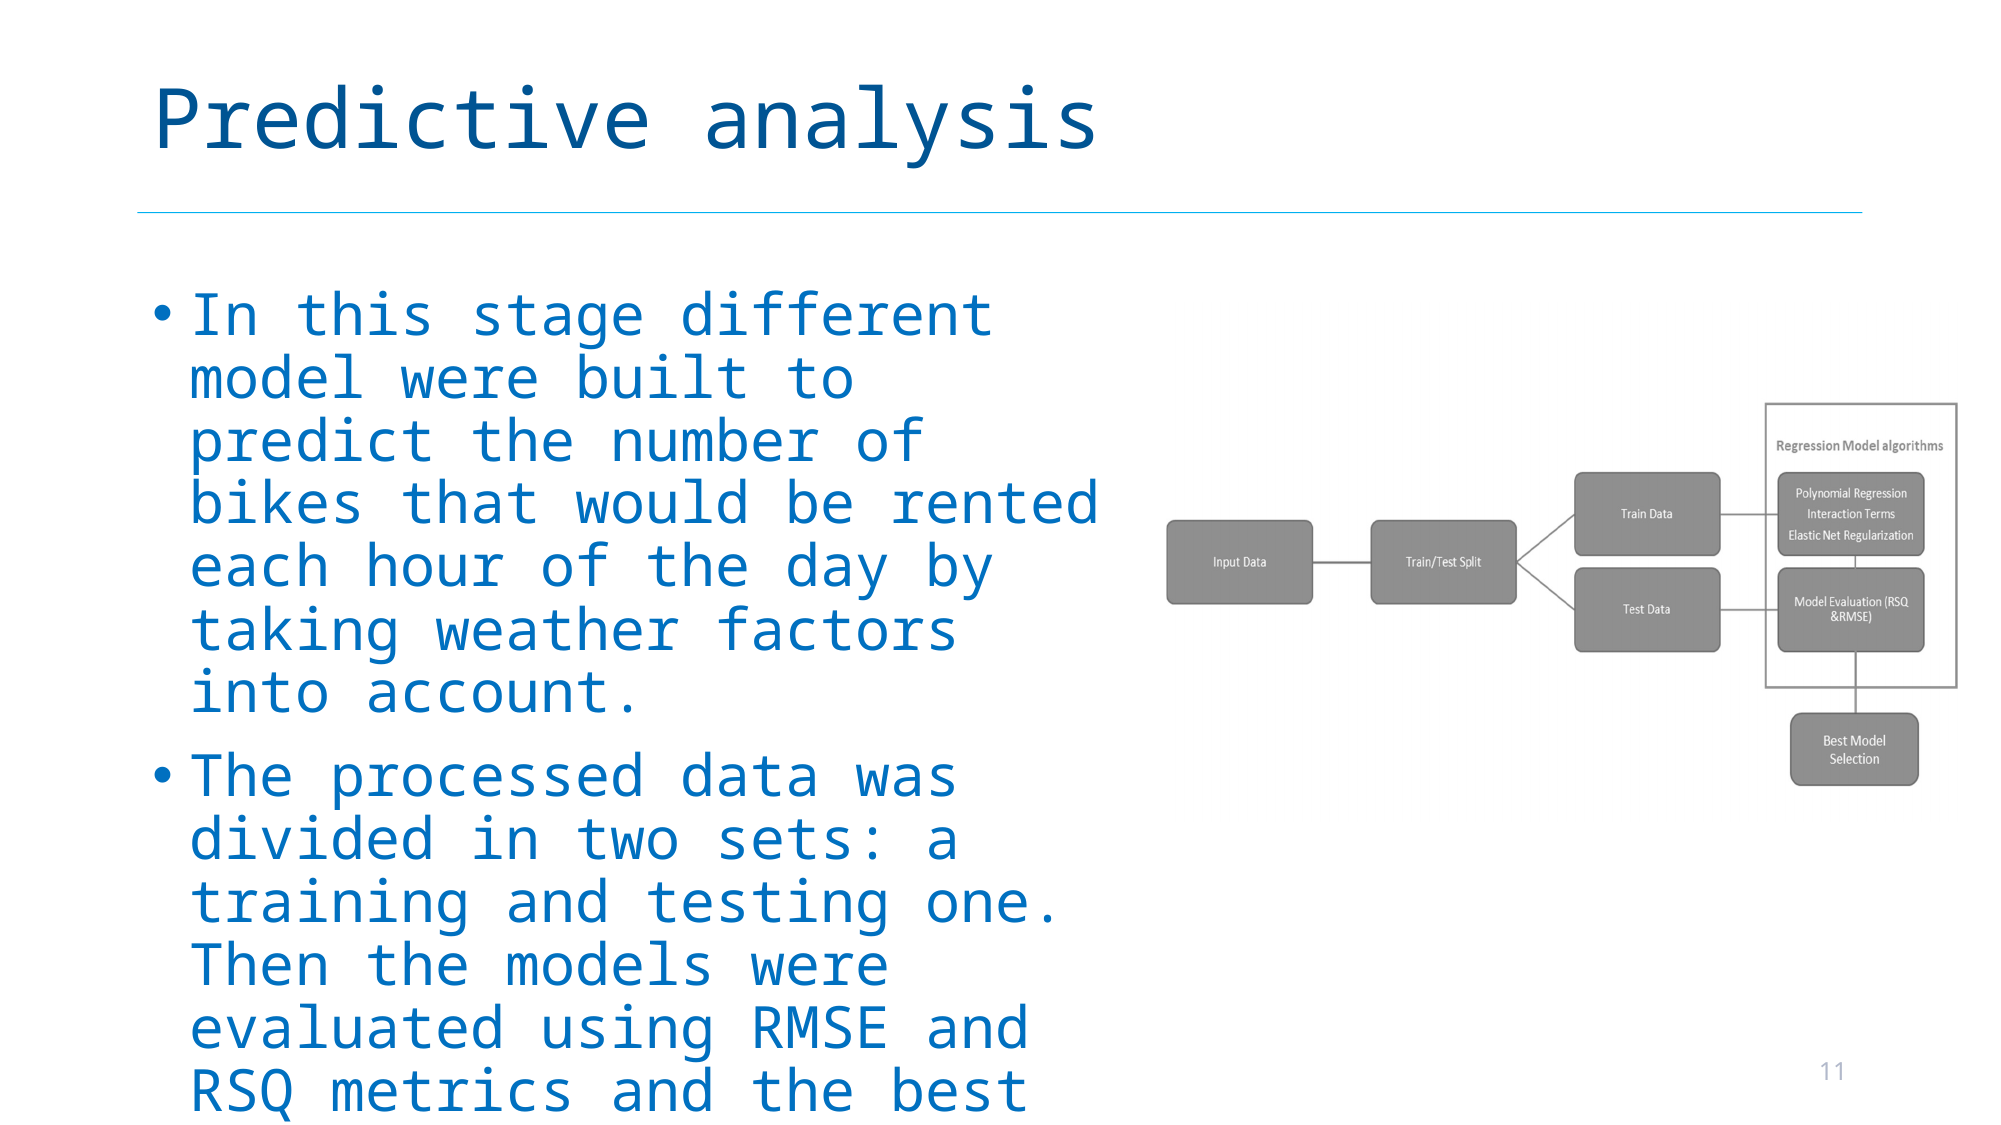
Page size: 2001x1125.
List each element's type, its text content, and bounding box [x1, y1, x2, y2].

slide_number 11 [1412, 1042, 1863, 1103]
list In this stage different model were built to predict the number of bikes that would be rented each hour of the day by taking weather factors into account. The processed data was divided in two sets: a training and testing one. Then the models were evaluated using RMSE and RSQ metrics and the best model would be the one with the lowest RMSE and highest RSQ values. [137, 277, 1135, 992]
title Predictive analysis [137, 13, 1863, 231]
picture [1166, 302, 1958, 822]
